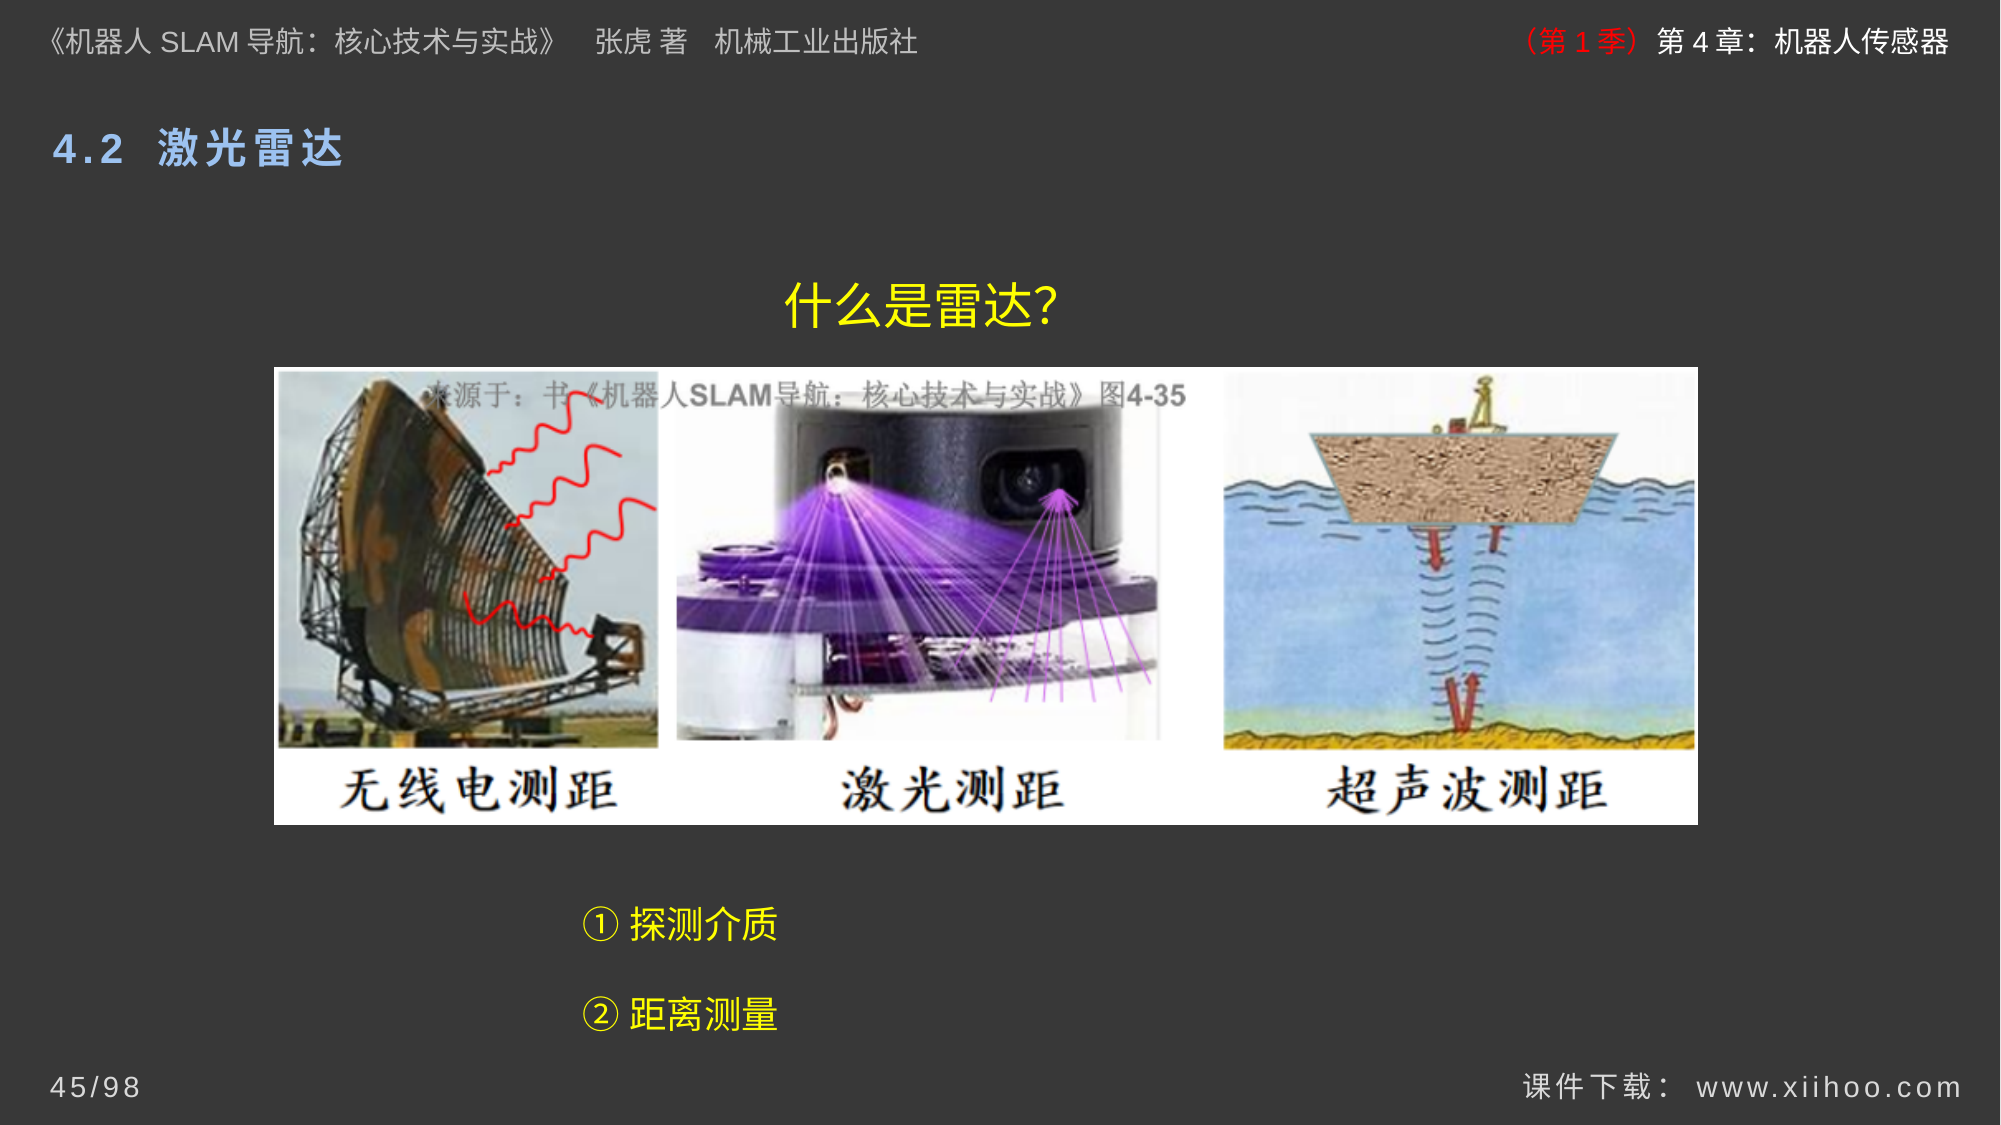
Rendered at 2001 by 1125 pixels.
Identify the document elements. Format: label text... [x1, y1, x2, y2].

text_box 什么是雷达？ [768, 207, 1171, 343]
title 4.2 激光雷达 [38, 98, 620, 180]
picture [0, 0, 2001, 1125]
text_box 《机器人SLAM导航：核心技术与实战》 张虎 著 机械工业出版社 [16, 16, 940, 66]
text_box ①探测介质 ②距离测量 [567, 848, 971, 1060]
text_box 45/98 [34, 1060, 187, 1111]
text_box （第1季）第4章：机器人传感器 [1075, 16, 1965, 66]
text_box 课件下载：www.xiihoo.com [1493, 1057, 1991, 1114]
